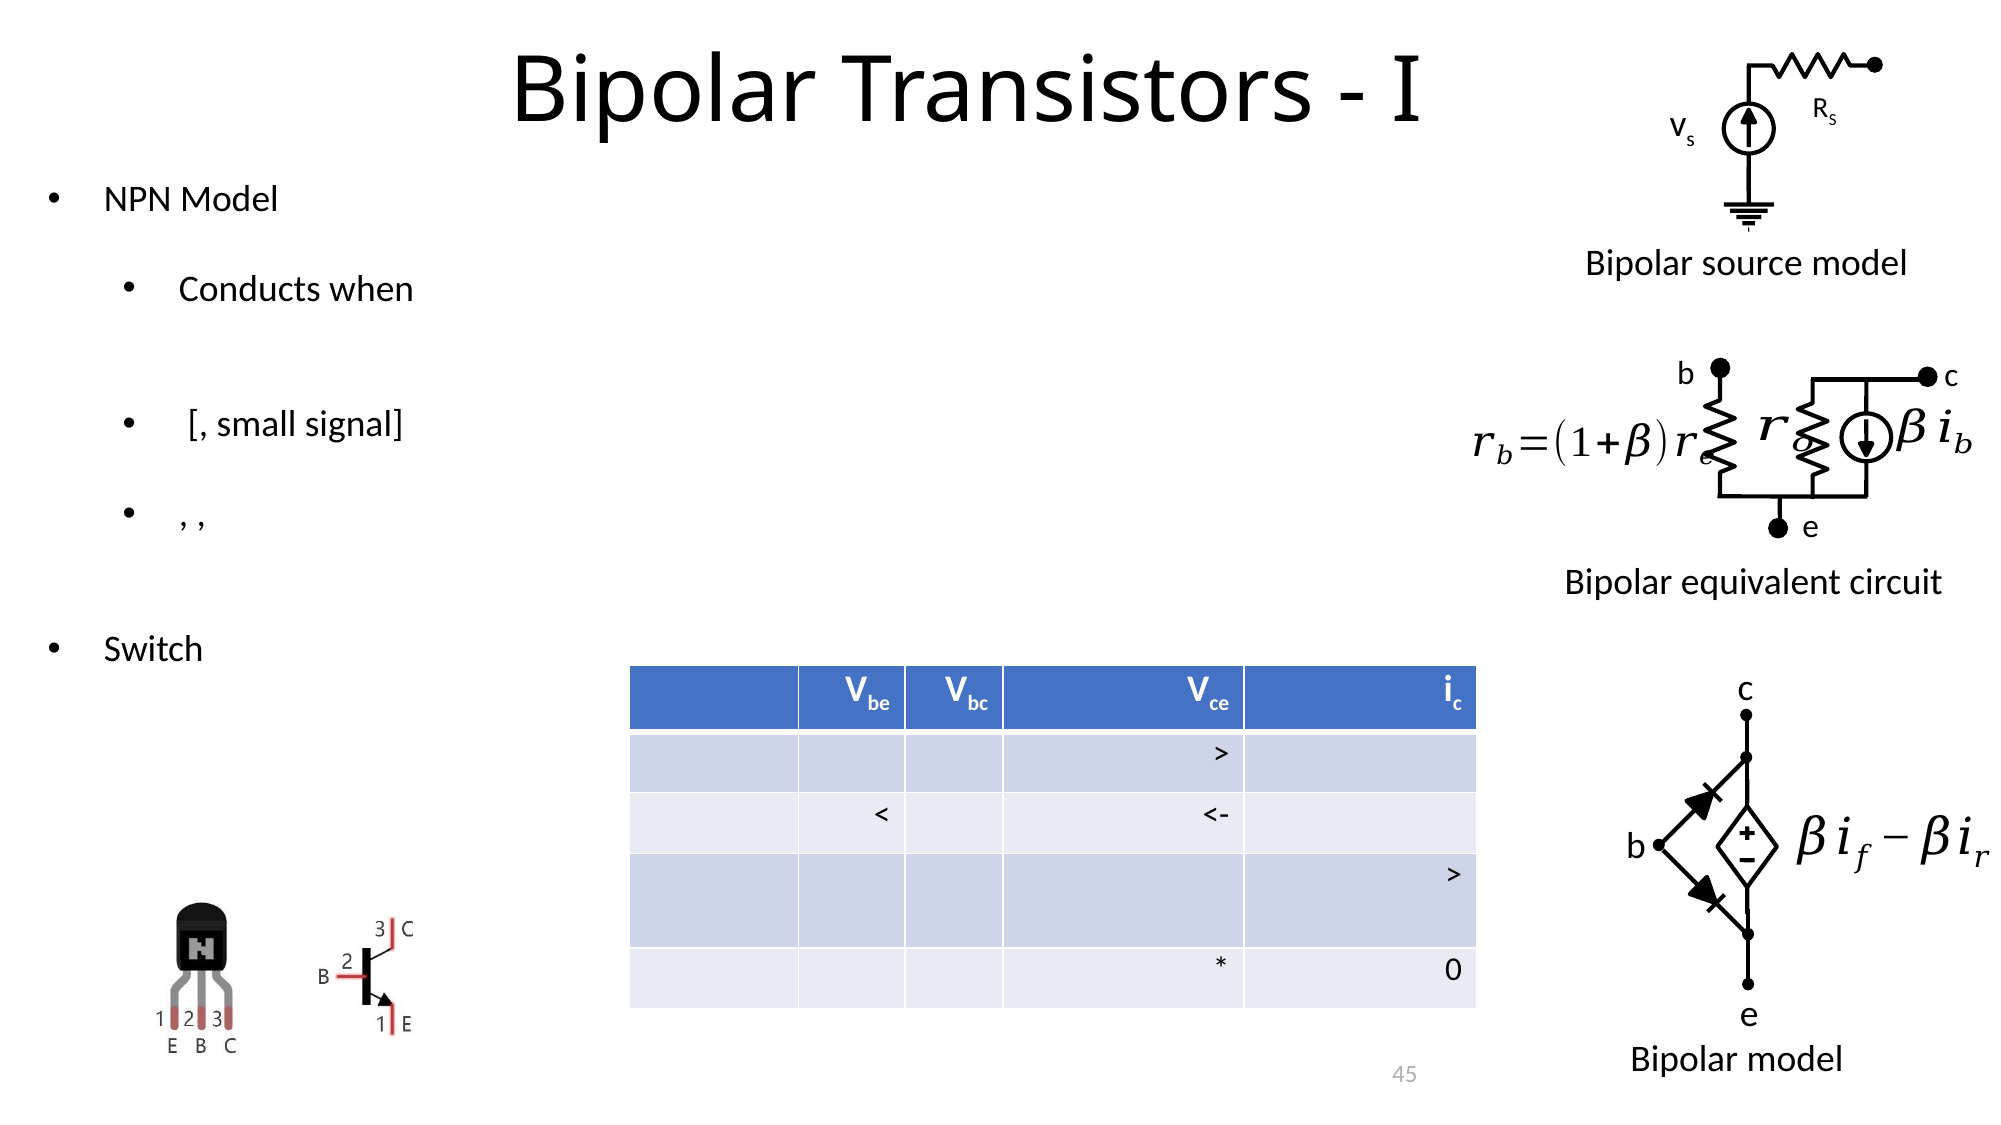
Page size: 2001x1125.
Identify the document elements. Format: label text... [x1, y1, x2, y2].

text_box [1570, 54, 1976, 291]
text_box Bipolar Transistors - I [27, 29, 1882, 140]
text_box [1611, 656, 2000, 1088]
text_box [1470, 344, 1986, 611]
slide_number 45 [1074, 1010, 1425, 1125]
picture [145, 898, 427, 1055]
